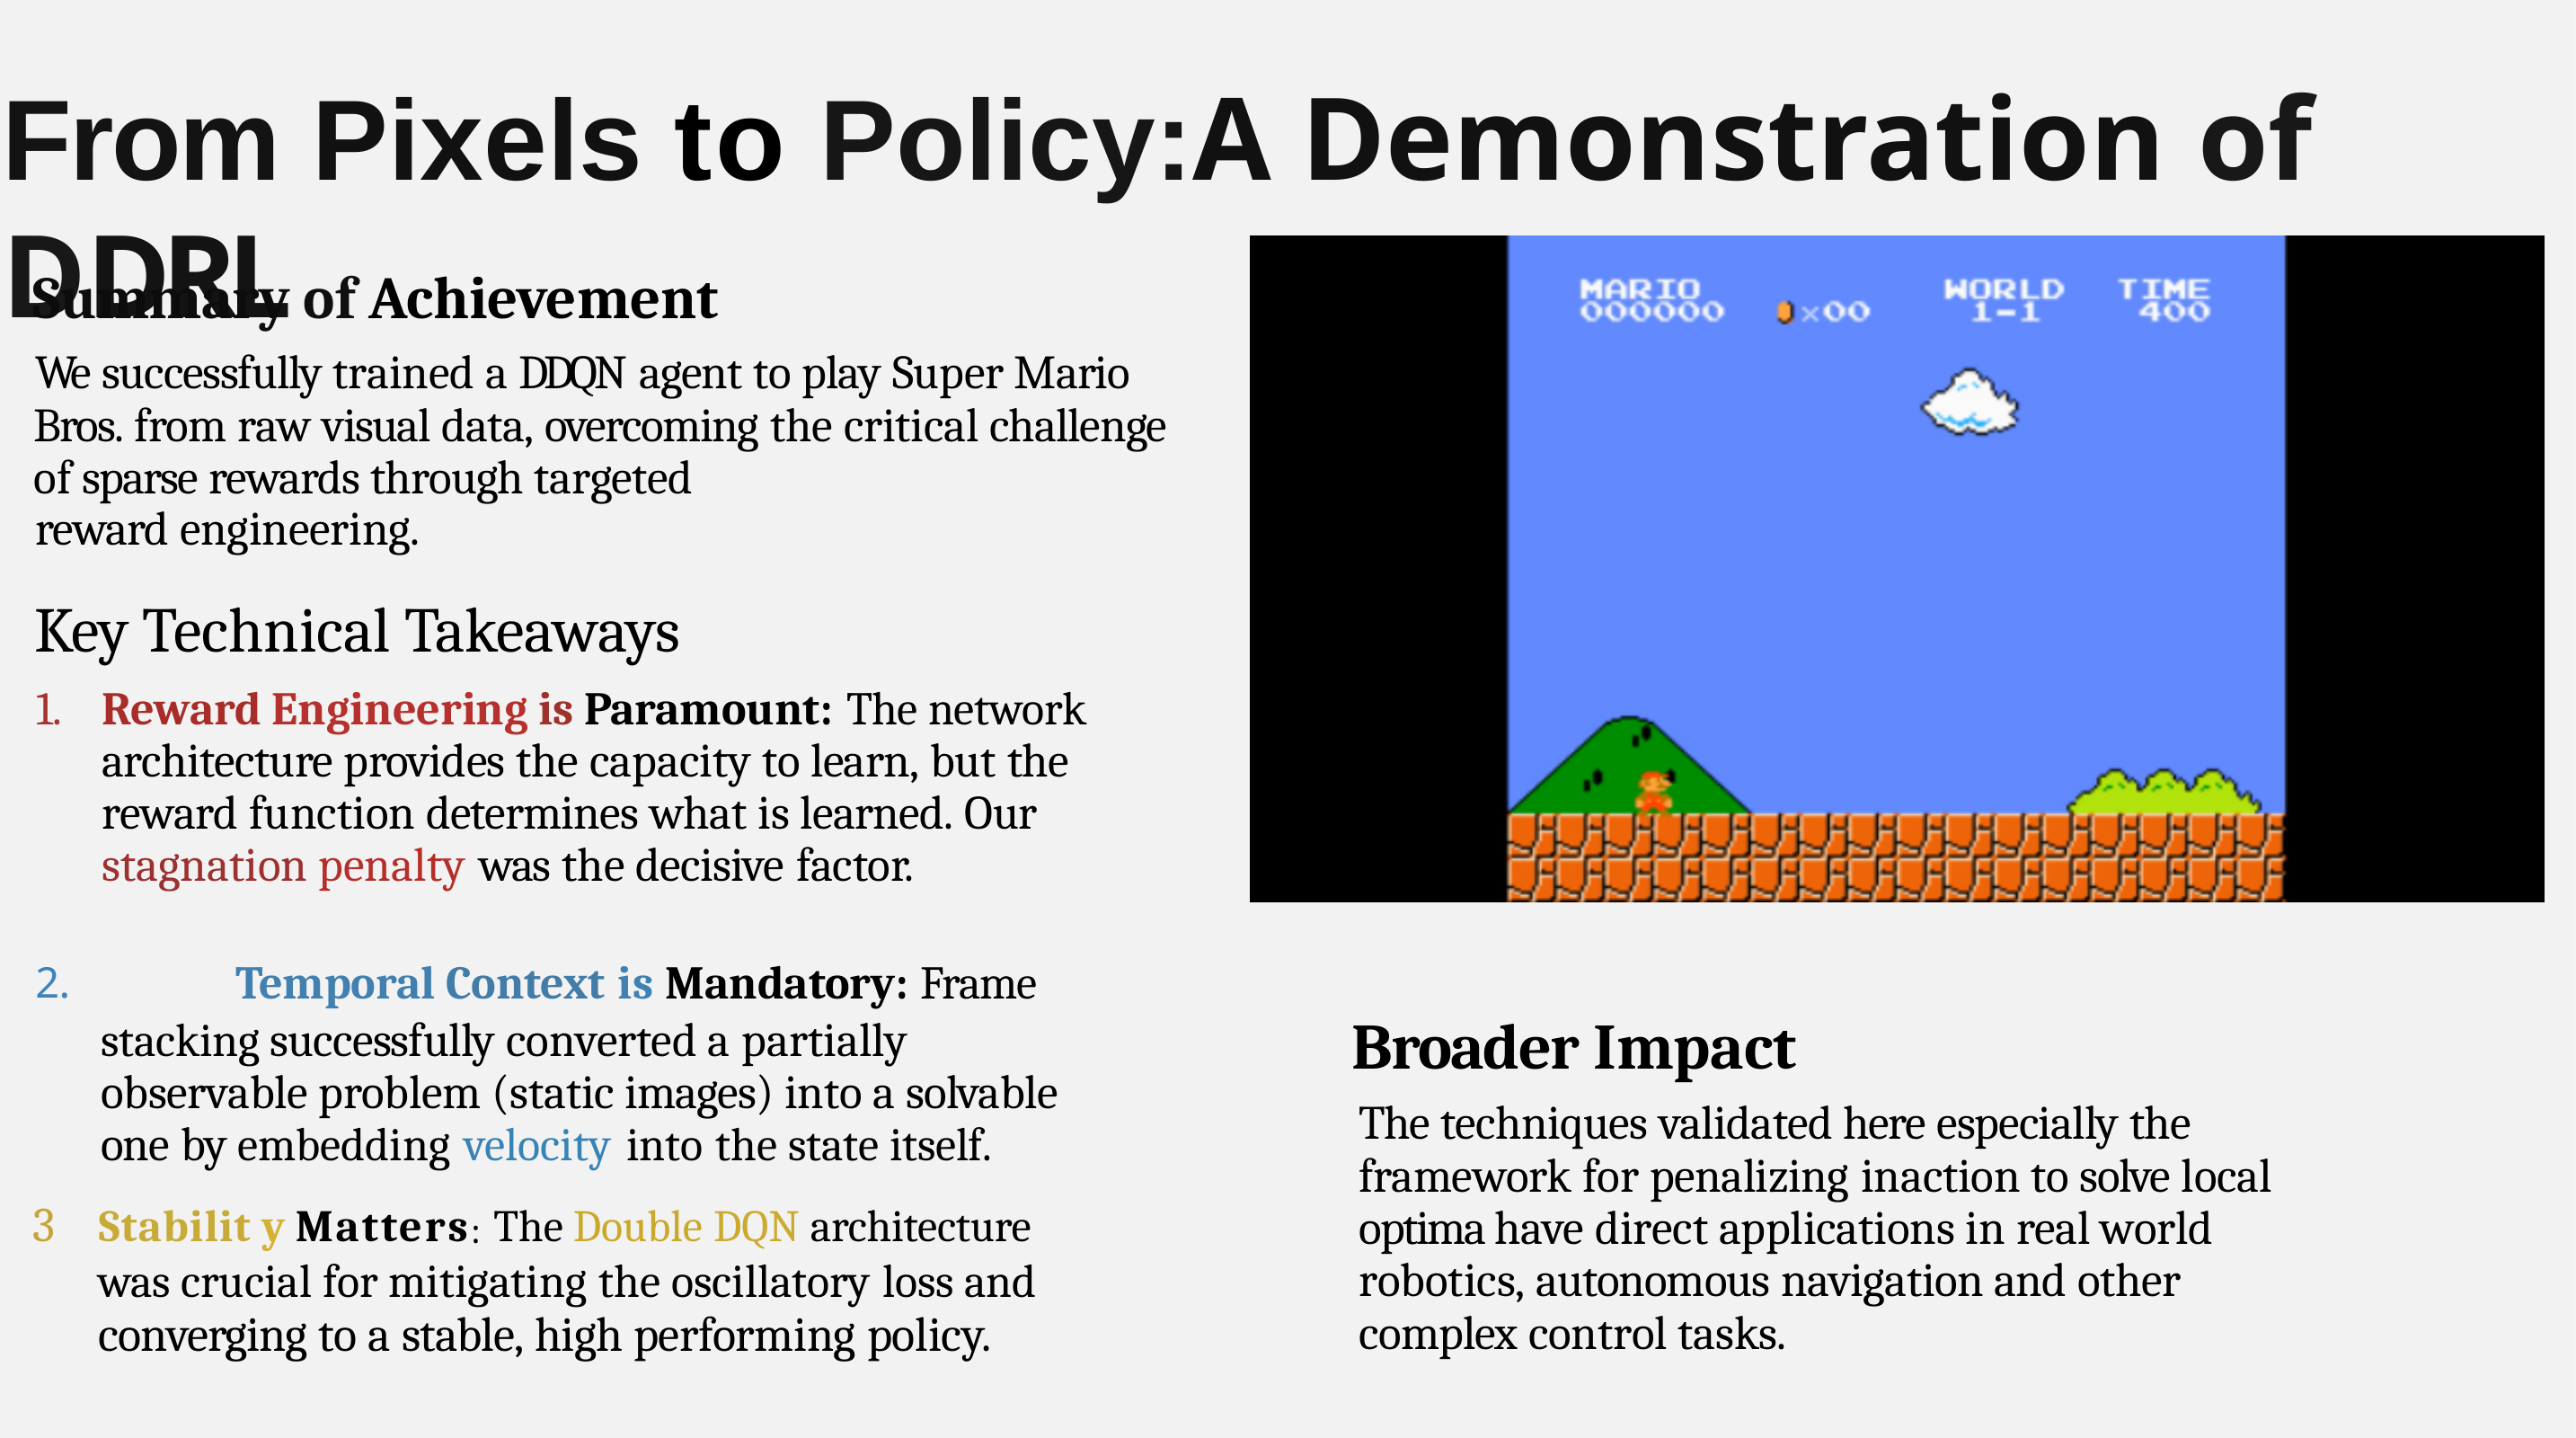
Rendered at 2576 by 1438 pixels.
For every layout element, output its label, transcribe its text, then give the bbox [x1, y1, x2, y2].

text_box 2. Temporal Context is Mandatory: Frame stacking successfully converted a partially observable problem (static images) into a solvable one by embedding velocity into the state itself. [33, 930, 1108, 1172]
text_box Broader Impact The techniques validated here especially the framework for penalizing inaction to solve local optima have direct applications in real world robotics, autonomous navigation and other complex control tasks. [1350, 991, 2330, 1359]
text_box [1249, 235, 2545, 903]
text_box 3 Stabilit y Matters: The Double DQN architecture was crucial for mitigating the oscillatory loss and converging to a stable, high performing policy. [31, 1178, 1104, 1363]
text_box Summary of Achievement We successfully trained a DDQN agent to play Super Mario Bros. from raw visual data, overcoming the critical challenge of sparse rewards through targeted reward engineering. Key Technical Takeaways 1. Reward Engineering is Paramount: The network architecture provides the capacity to learn, but the reward function determines what is learned. Our stagnation penalty was the decisive factor. [31, 244, 1172, 892]
text_box From Pixels to Policy:A Demonstration of DDRL [0, 64, 2576, 341]
